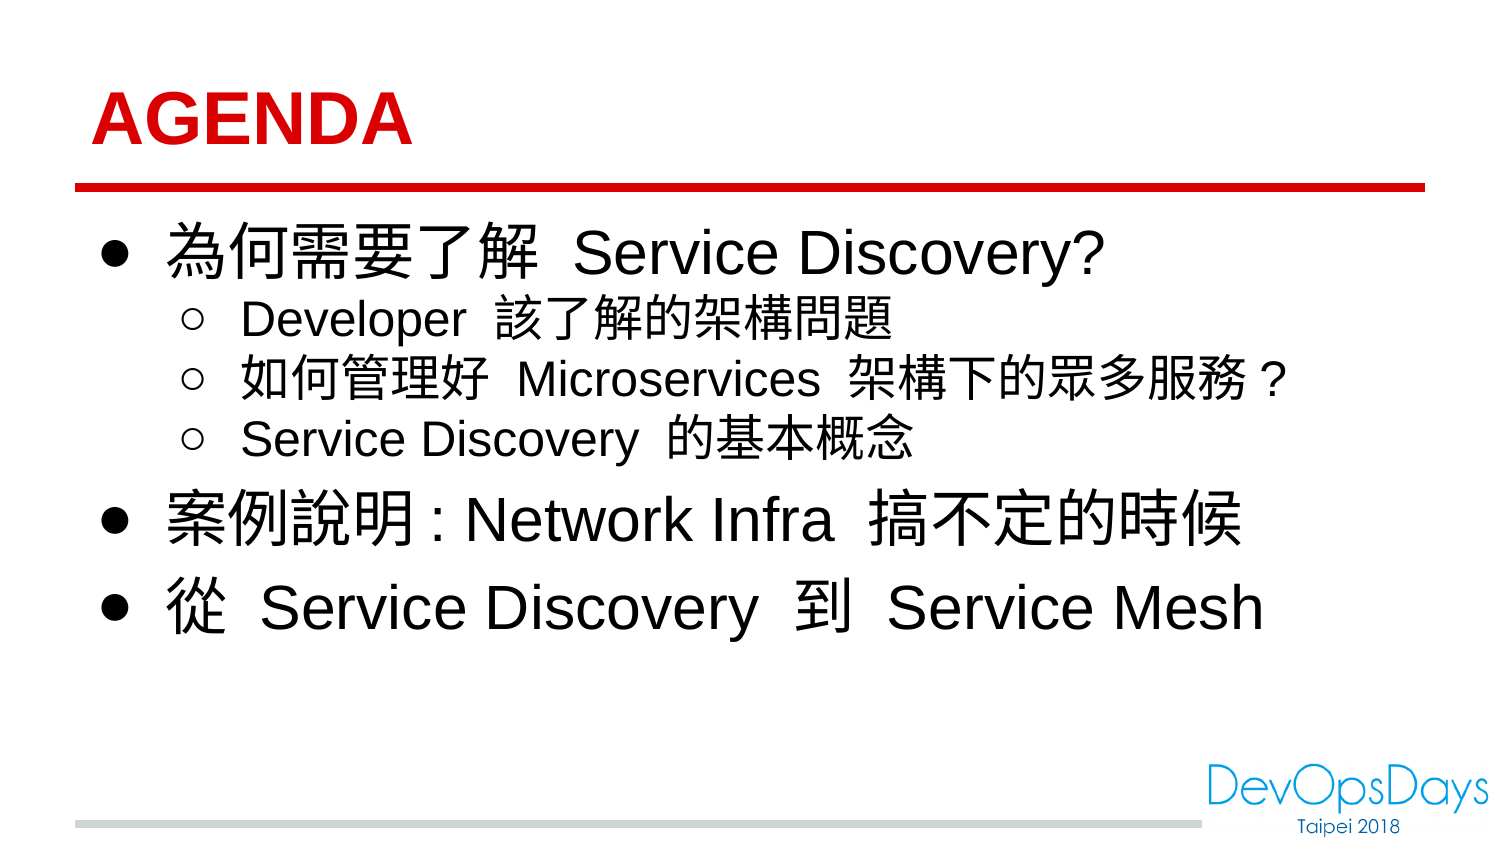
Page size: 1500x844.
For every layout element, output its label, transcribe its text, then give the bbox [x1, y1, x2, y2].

title AGENDA [75, 33, 1425, 175]
picture [1425, 781, 1445, 802]
list 為何需要了解 Service Discovery? Developer 該了解的架構問題 如何管理好 Microservices 架構下的眾多服務? Service Discovery 的基本概念 案例說明: Network Infra 搞不定的時候 從 Service Discovery 到 Service Mesh [75, 196, 1425, 808]
picture [1202, 757, 1494, 844]
